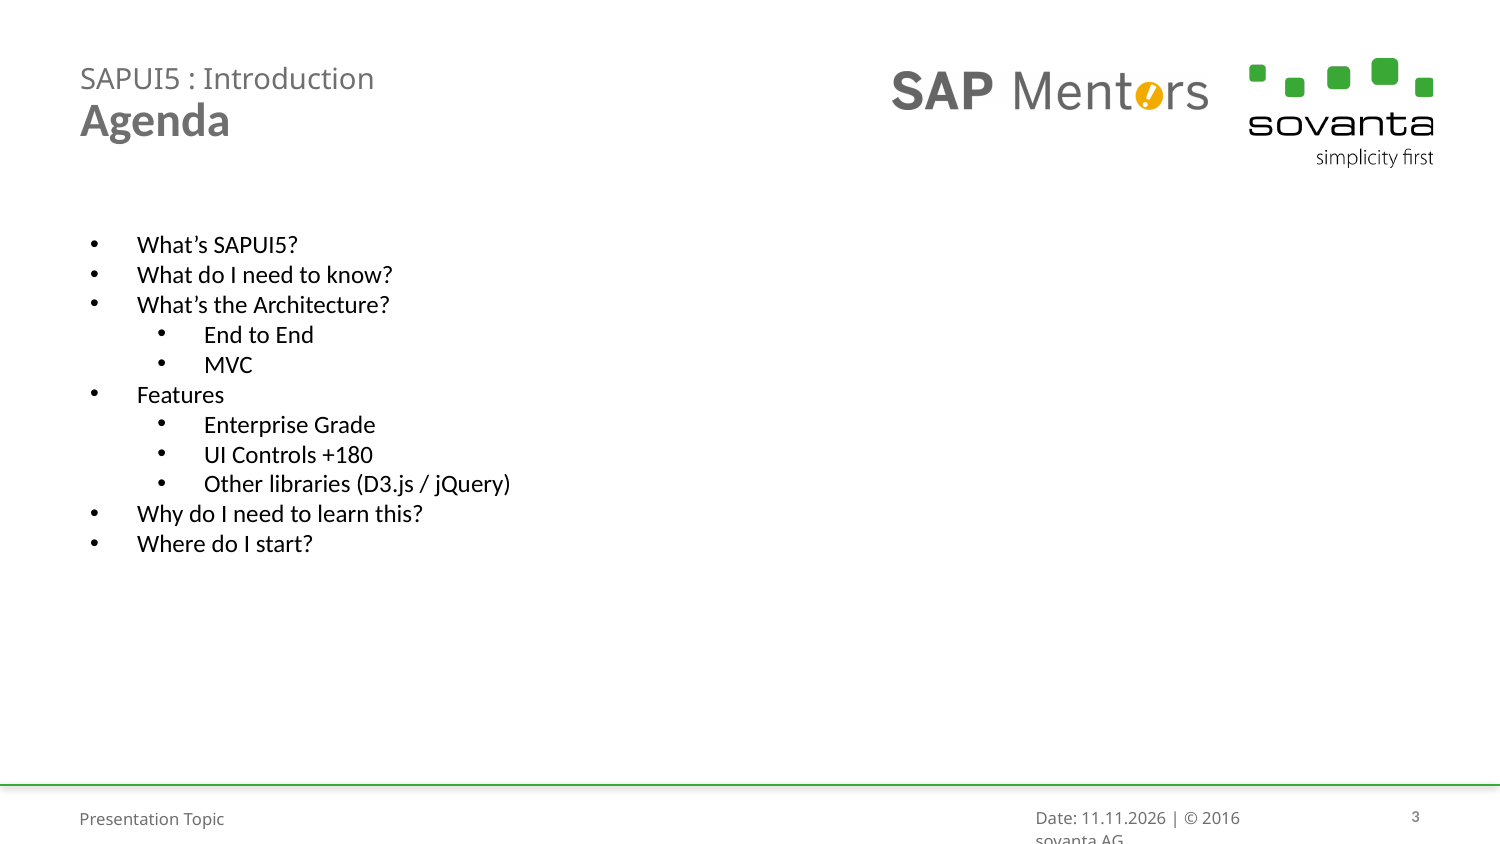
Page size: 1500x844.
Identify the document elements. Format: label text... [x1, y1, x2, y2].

list SAPUI5 : Introduction [68, 61, 978, 101]
list Agenda [68, 109, 978, 152]
picture [891, 71, 1208, 111]
text_box What’s SAPUI5? What do I need to know? What’s the Architecture? End to End MVC Features Enterprise Grade UI Controls +180 Other libraries (D3.js / jQuery) Why do I need to learn this? Where do I start? [75, 221, 1432, 566]
